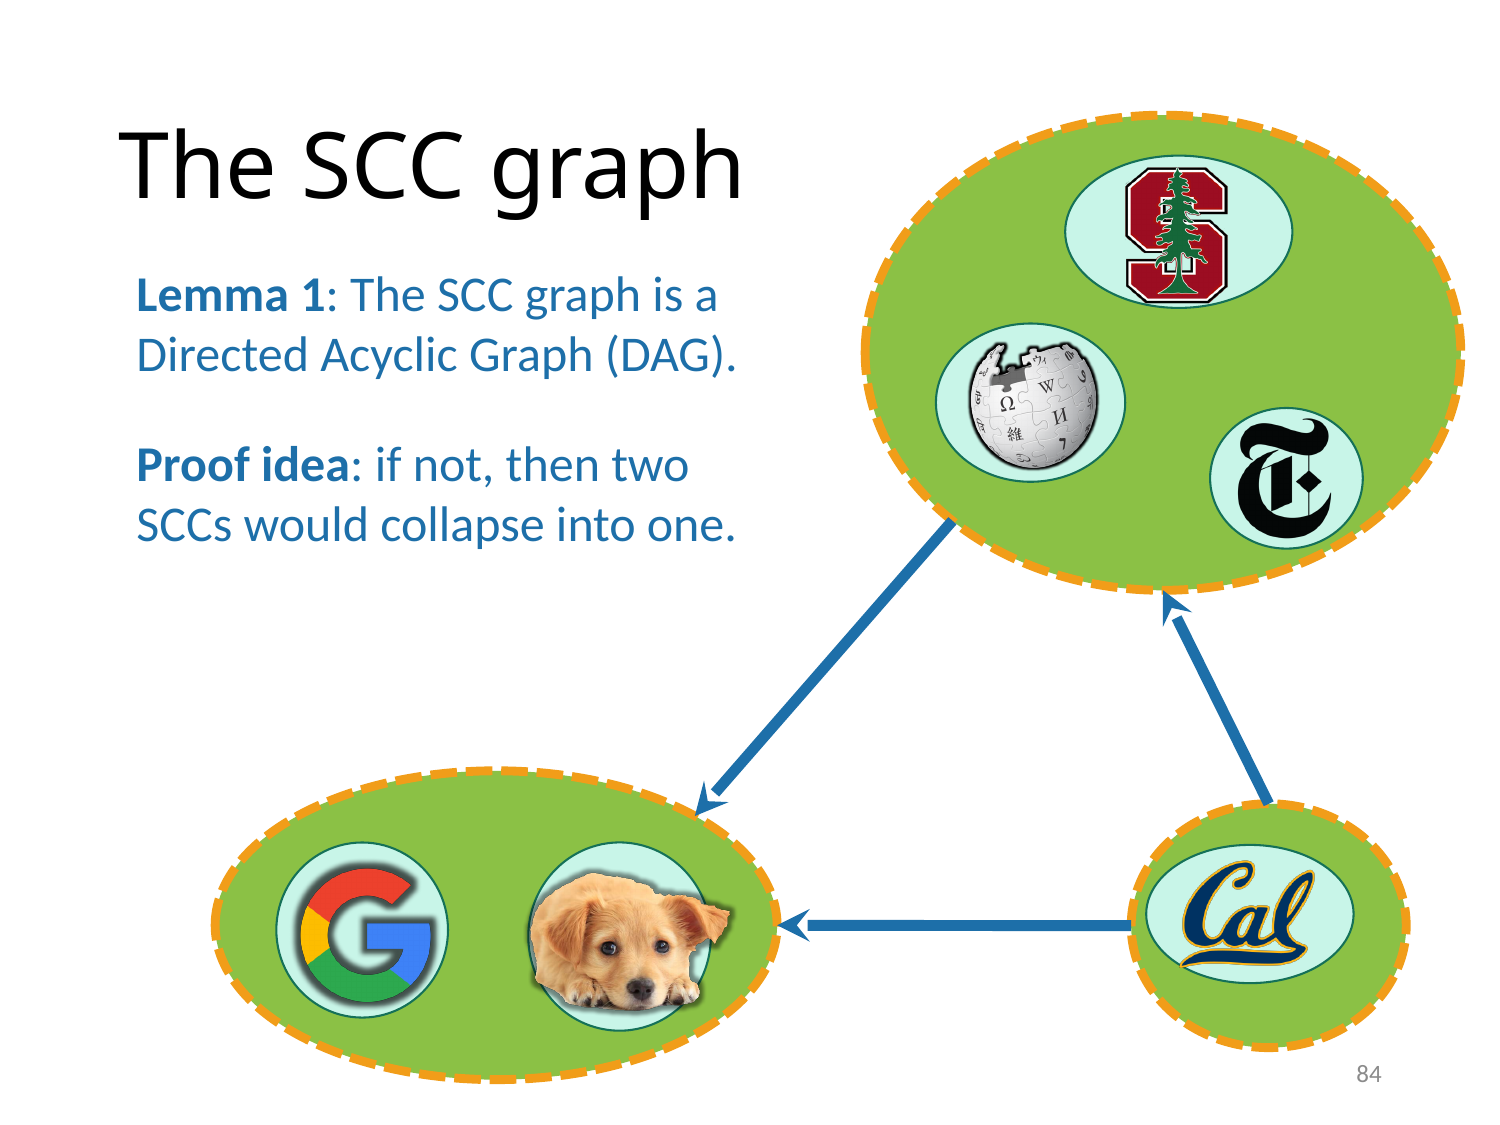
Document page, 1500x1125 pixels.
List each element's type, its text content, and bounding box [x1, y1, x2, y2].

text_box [1162, 590, 1269, 804]
text_box [761, 871, 779, 979]
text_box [489, 842, 755, 1041]
title The SCC graph [103, 59, 1397, 278]
text_box Lemma 1: The SCC graph is a Directed Acyclic Graph (DAG). [121, 254, 842, 389]
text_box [1210, 407, 1363, 549]
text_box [935, 323, 1126, 482]
text_box [1146, 802, 1408, 1042]
text_box [214, 769, 728, 1081]
text_box [1130, 868, 1146, 983]
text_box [694, 520, 953, 816]
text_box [1146, 844, 1354, 984]
slide_number 84 [1059, 1042, 1397, 1103]
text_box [276, 842, 448, 1018]
text_box Proof idea: if not, then two SCCs would collapse into one. [121, 424, 771, 559]
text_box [1065, 155, 1293, 309]
text_box [864, 114, 1462, 592]
